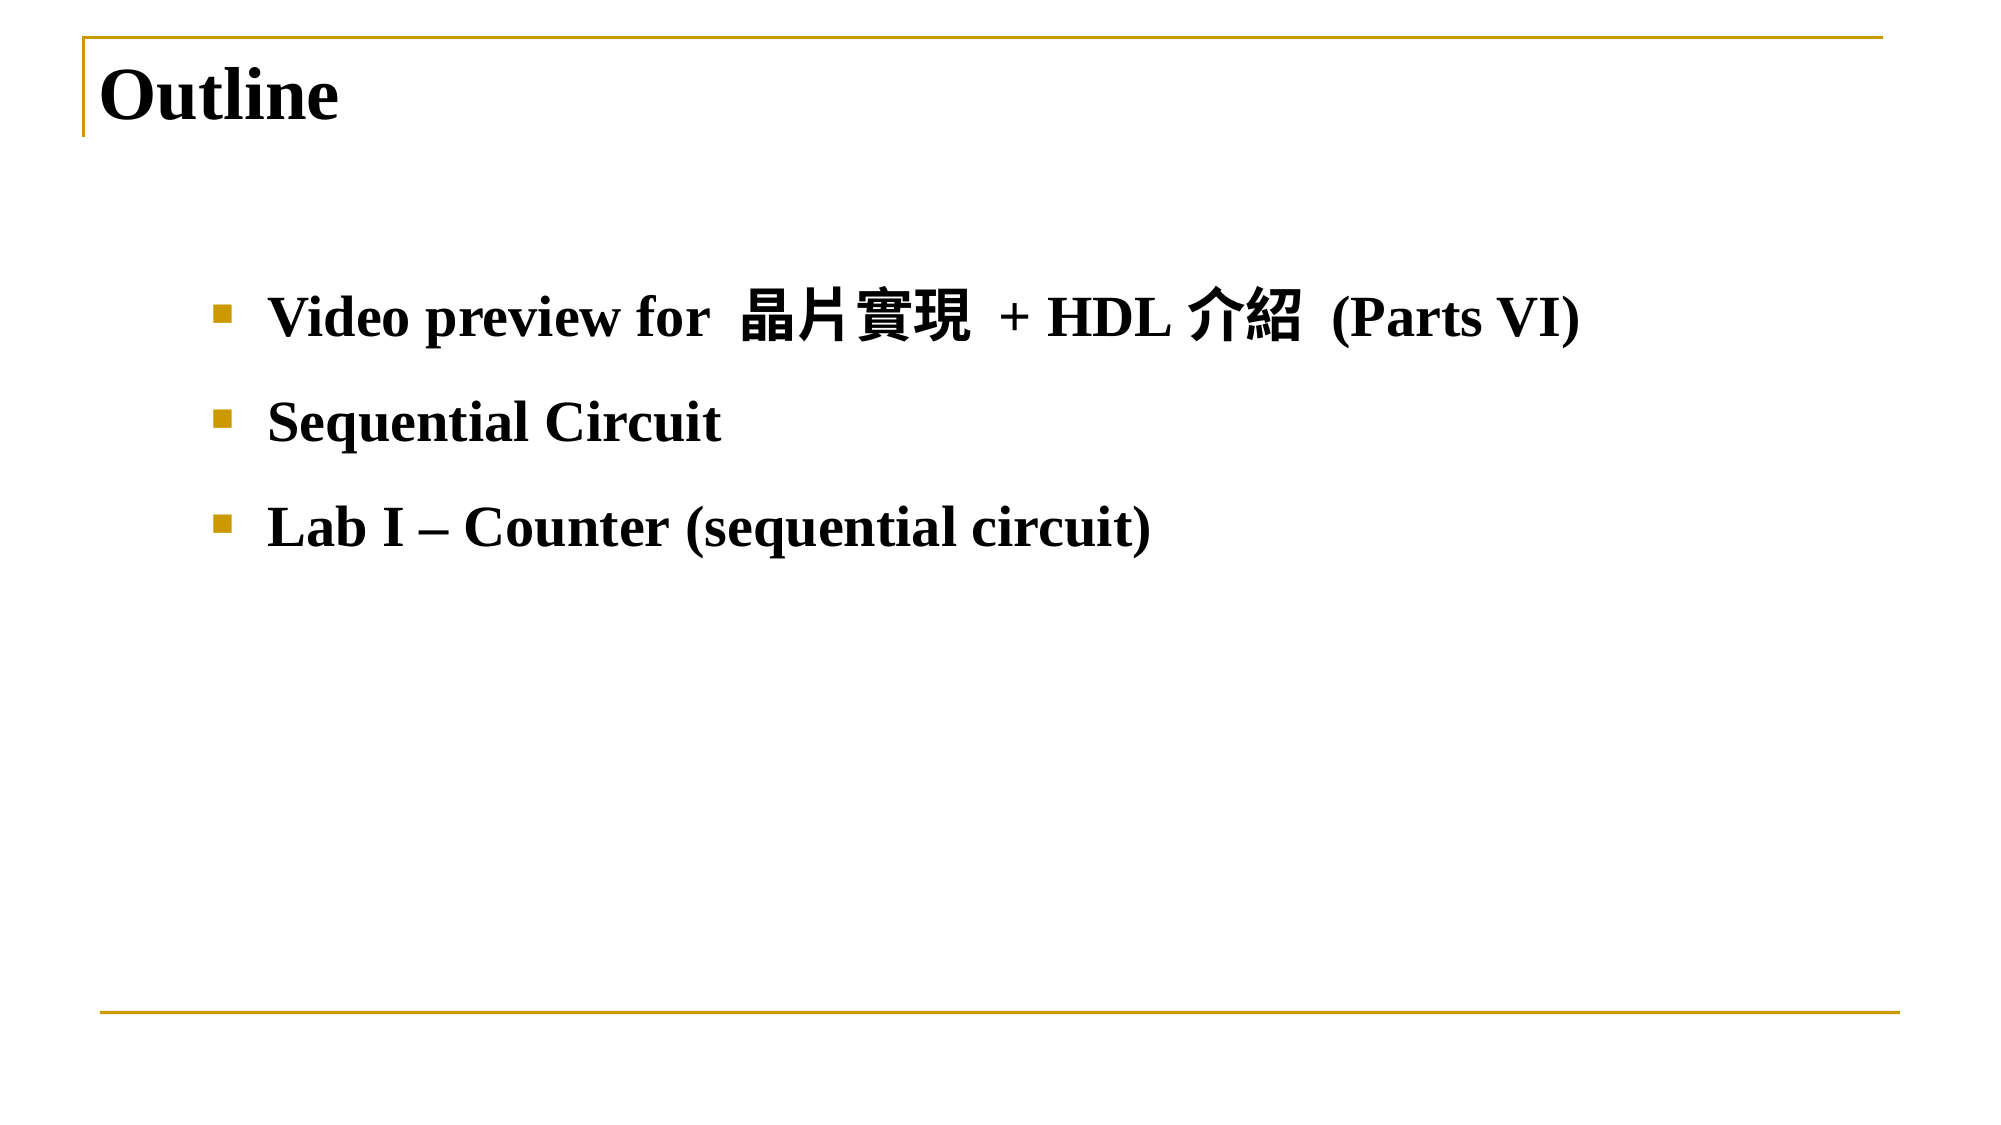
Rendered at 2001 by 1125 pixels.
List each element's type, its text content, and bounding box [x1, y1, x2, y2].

title Outline [87, 39, 1222, 188]
list Video preview for 晶片實現 + HDL介紹 (Parts VI) Sequential Circuit Lab I – Counter (sequential circuit) [200, 237, 1625, 800]
